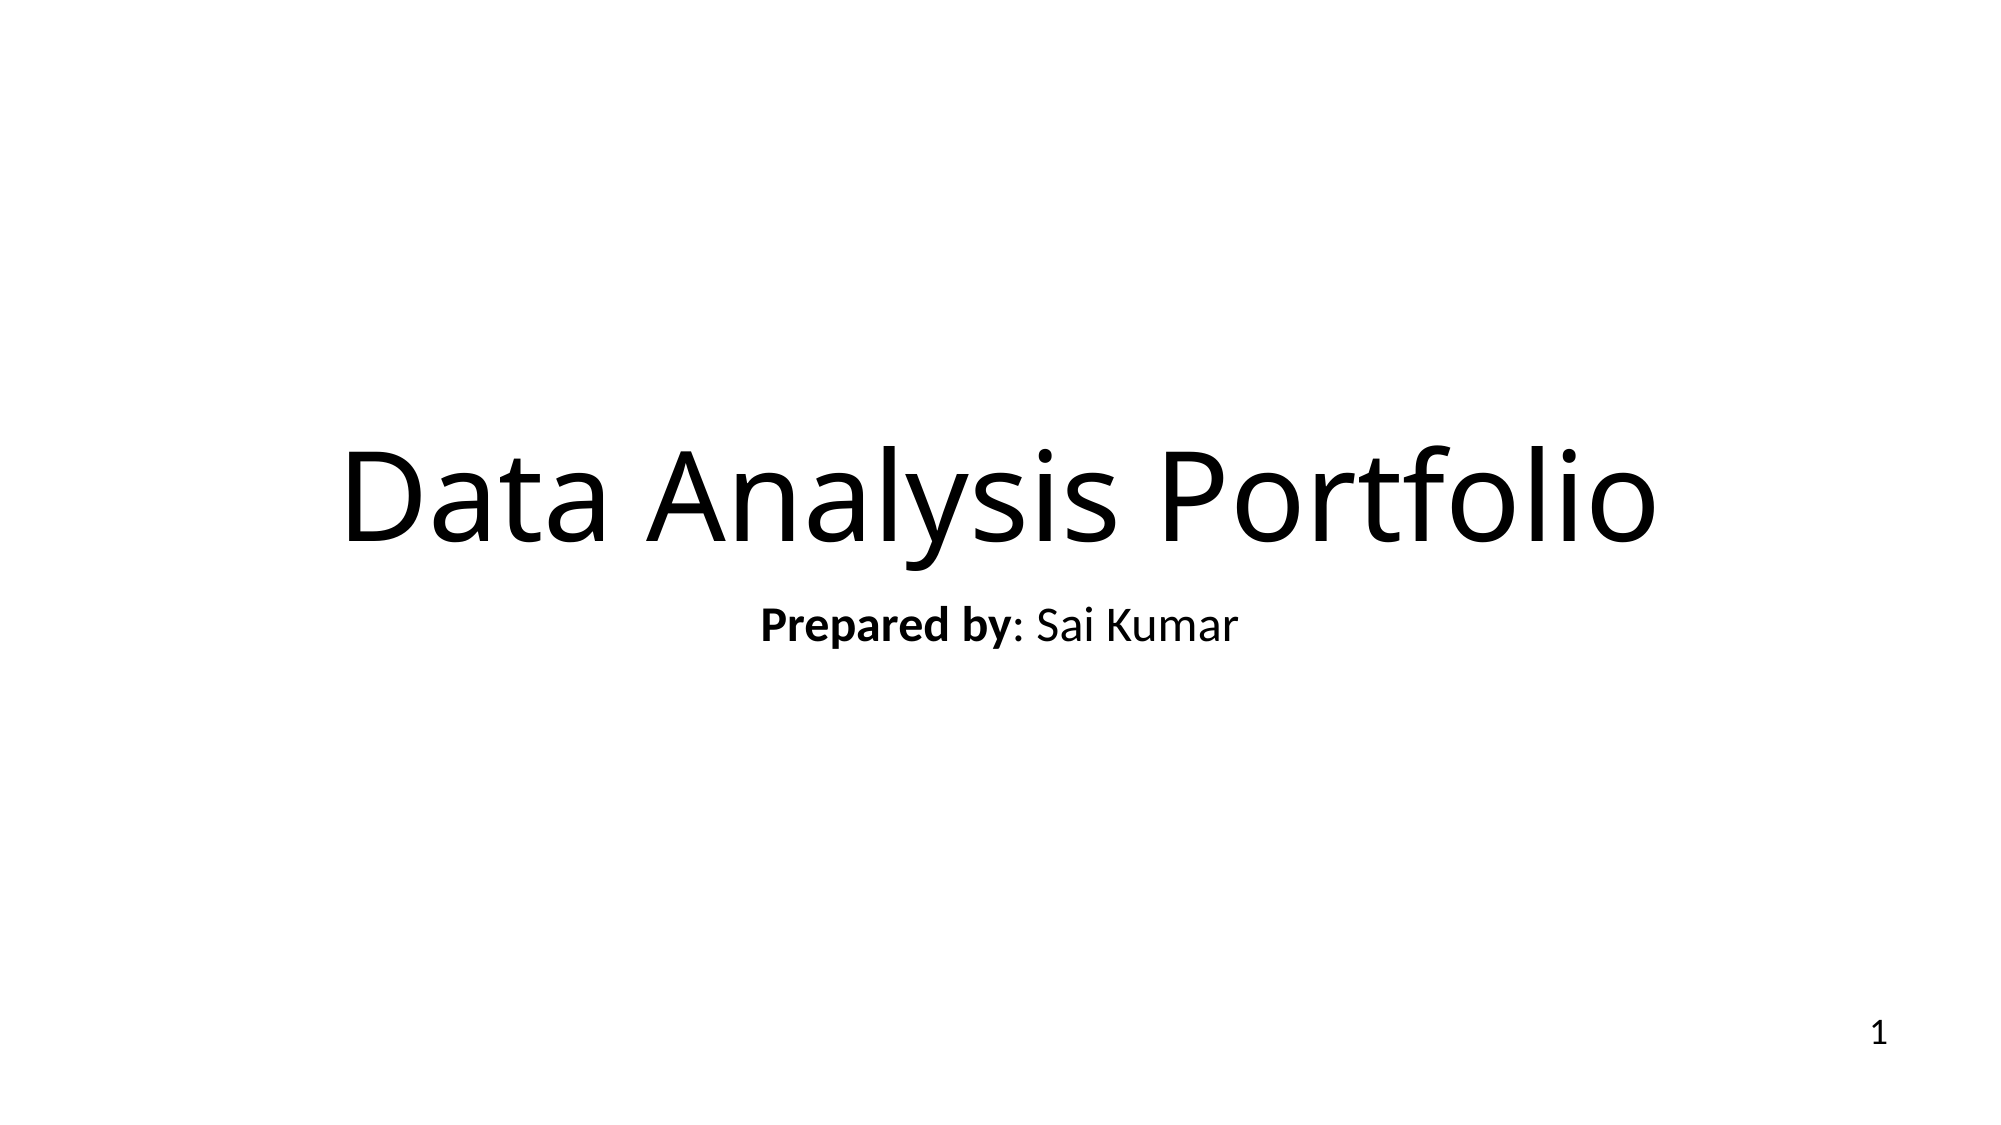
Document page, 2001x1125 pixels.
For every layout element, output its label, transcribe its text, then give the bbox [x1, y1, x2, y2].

title Data Analysis Portfolio [249, 184, 1750, 576]
text_box 1 [1854, 999, 1905, 1060]
subtitle Prepared by: Sai Kumar [249, 590, 1750, 863]
